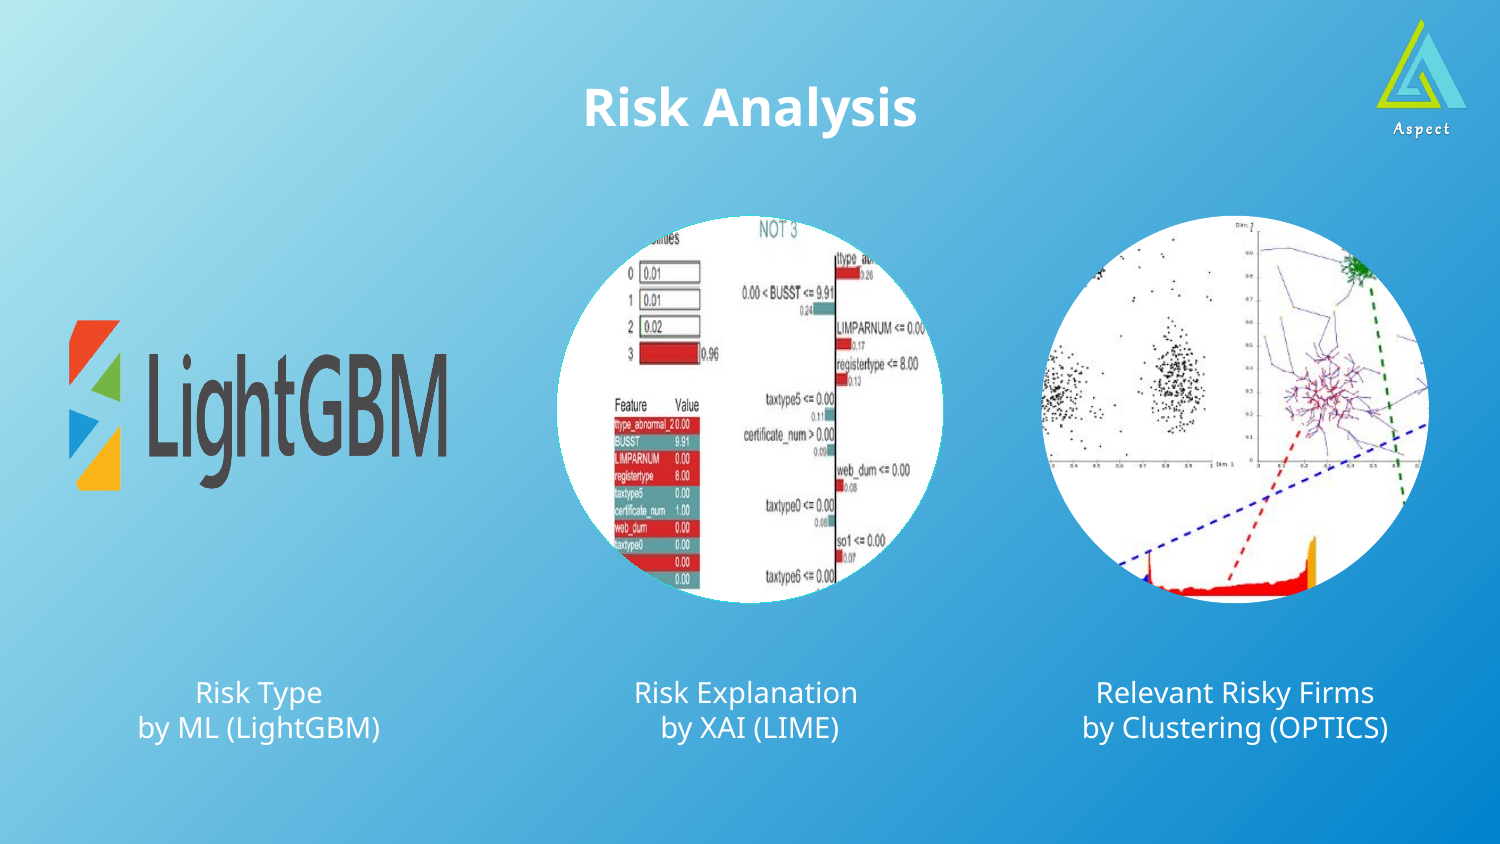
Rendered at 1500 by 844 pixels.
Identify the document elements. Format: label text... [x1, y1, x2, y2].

picture [1303, 9, 1500, 156]
text_box Risk Type by ML (LightGBM) [105, 666, 413, 752]
picture [555, 215, 944, 604]
picture [1041, 215, 1430, 604]
text_box Risk Analysis [51, 59, 1298, 154]
picture [59, 203, 459, 604]
text_box Risk Explanation by XAI (LIME) [616, 666, 884, 752]
text_box Relevant Risky Firms by Clustering (OPTICS) [1053, 666, 1417, 752]
